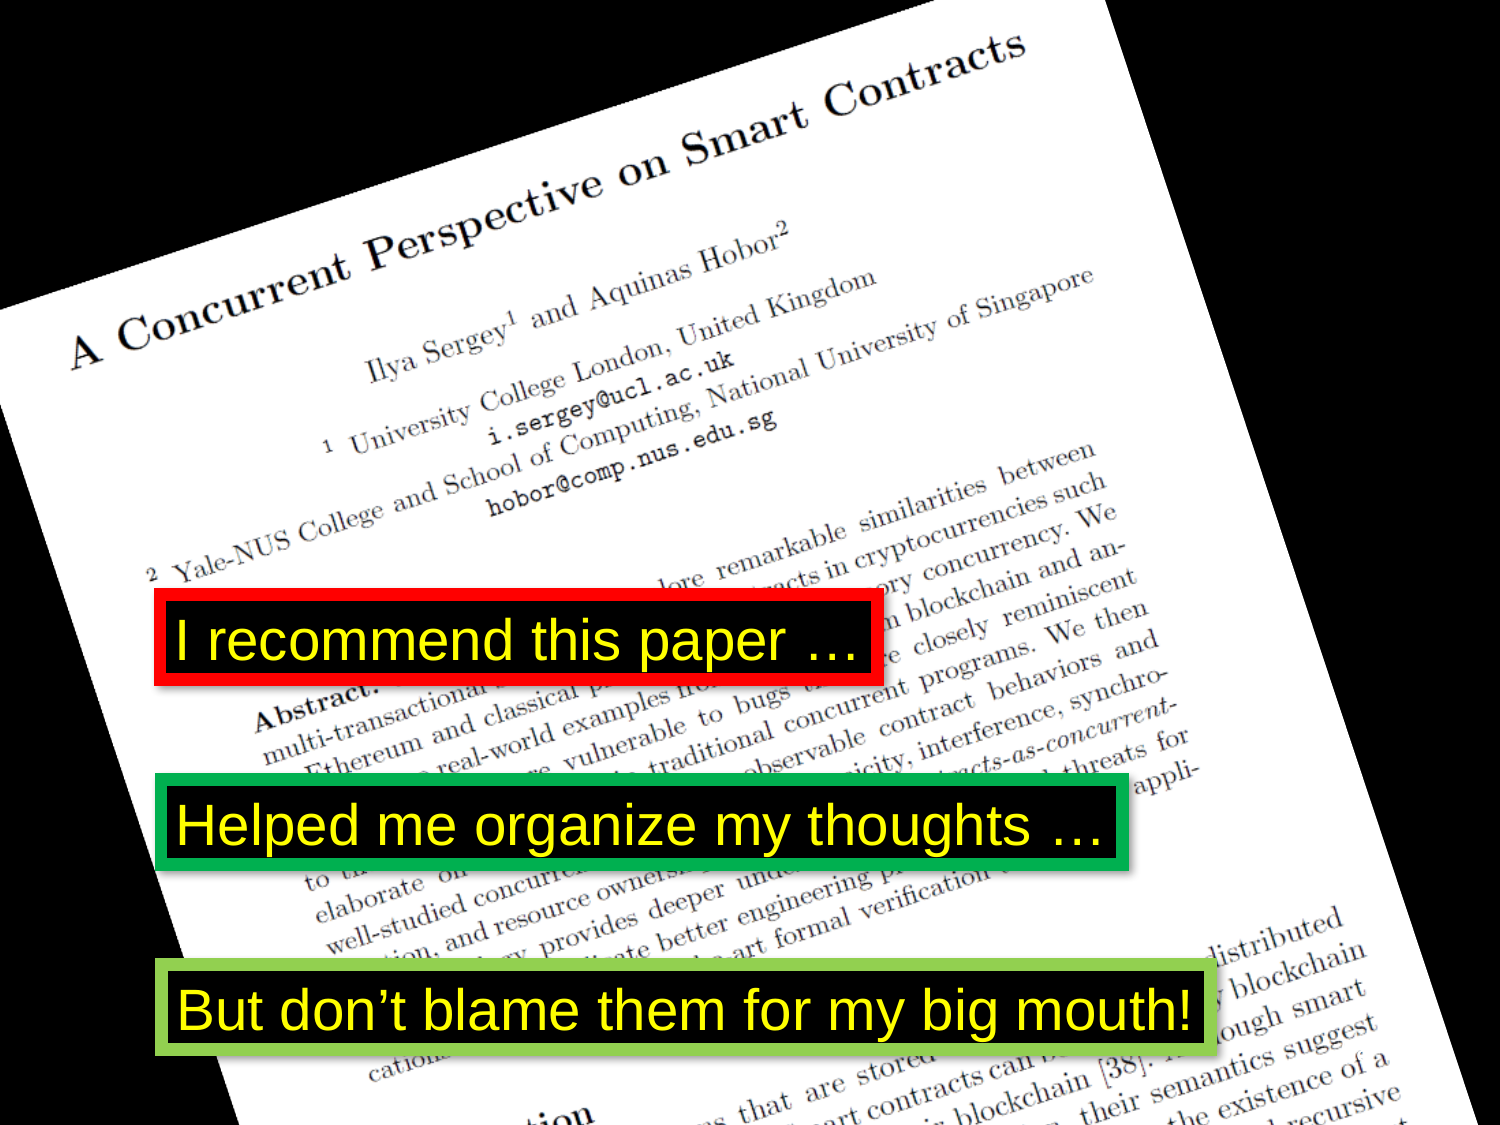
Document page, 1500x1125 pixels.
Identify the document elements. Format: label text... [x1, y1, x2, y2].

slide_number 58 [1330, 1024, 1388, 1101]
picture [149, 99, 1327, 1125]
